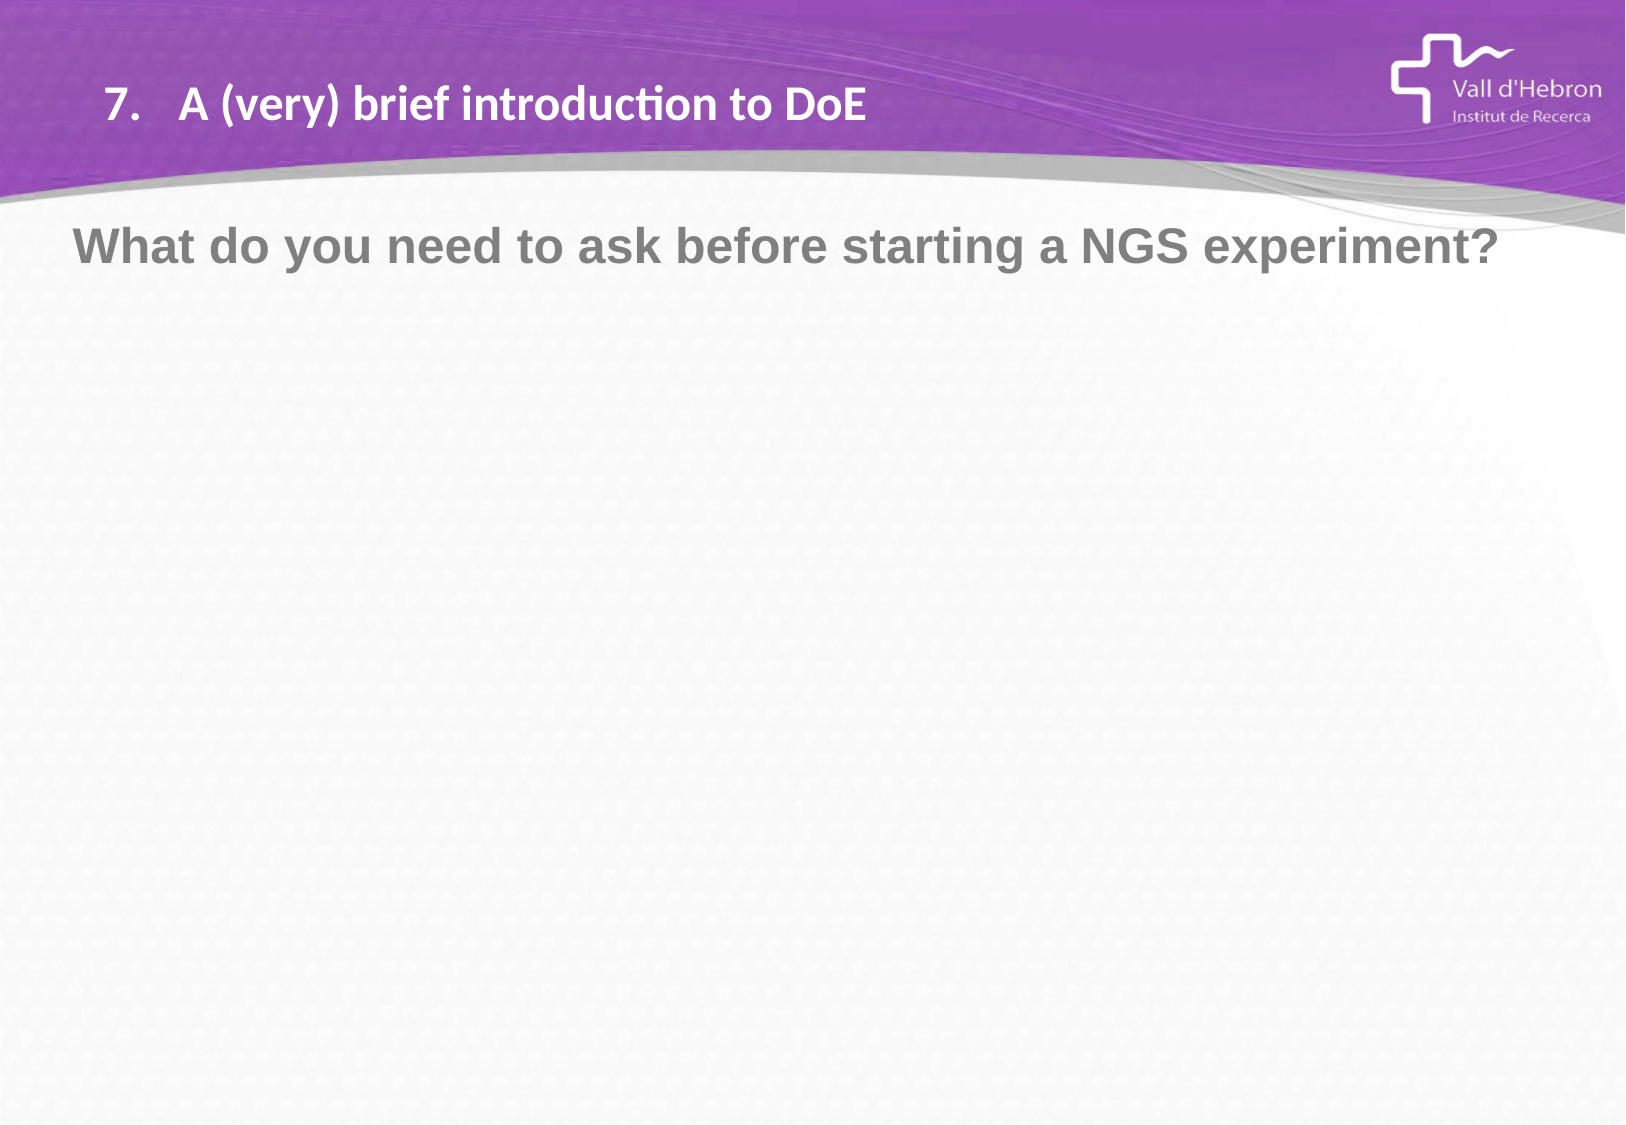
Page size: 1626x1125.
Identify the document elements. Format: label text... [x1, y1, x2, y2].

picture [0, 0, 1625, 1125]
text_box A (very) brief introduction to DoE [88, 32, 883, 138]
text_box What do you need to ask before starting a NGS experiment? [57, 206, 1517, 282]
